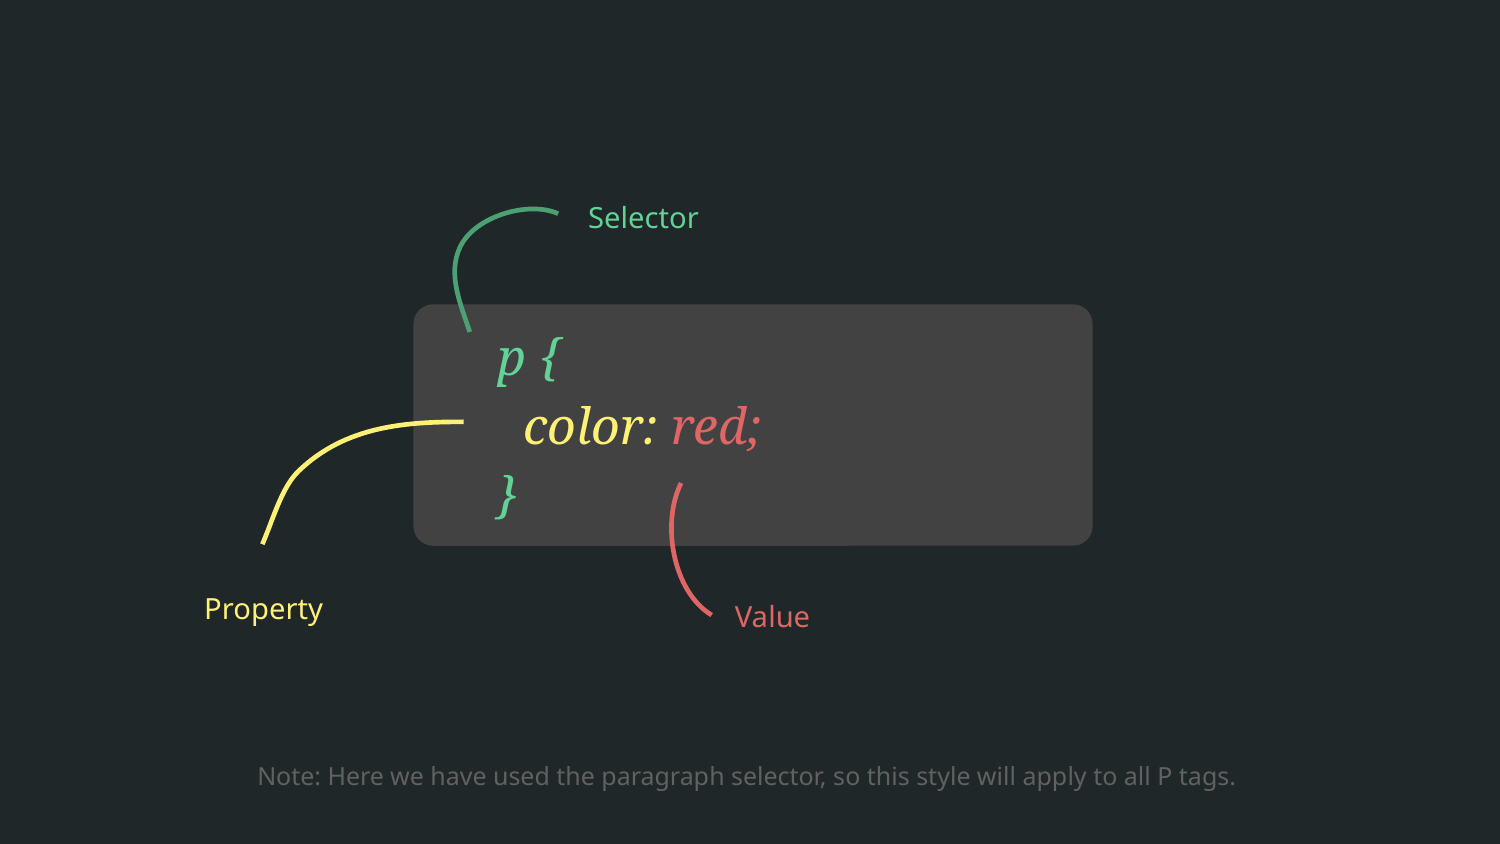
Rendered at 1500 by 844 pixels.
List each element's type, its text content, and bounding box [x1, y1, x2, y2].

text_box [454, 208, 559, 332]
text_box Value [719, 577, 908, 662]
text_box Selector [573, 179, 1075, 273]
text_box [262, 421, 464, 545]
text_box [413, 304, 482, 546]
text_box [671, 483, 712, 616]
title p { color: red; } [482, 86, 1436, 740]
text_box Property [189, 569, 377, 654]
text_box Note: Here we have used the paragraph selector, so this style will apply to all P tags. [59, 740, 1436, 807]
